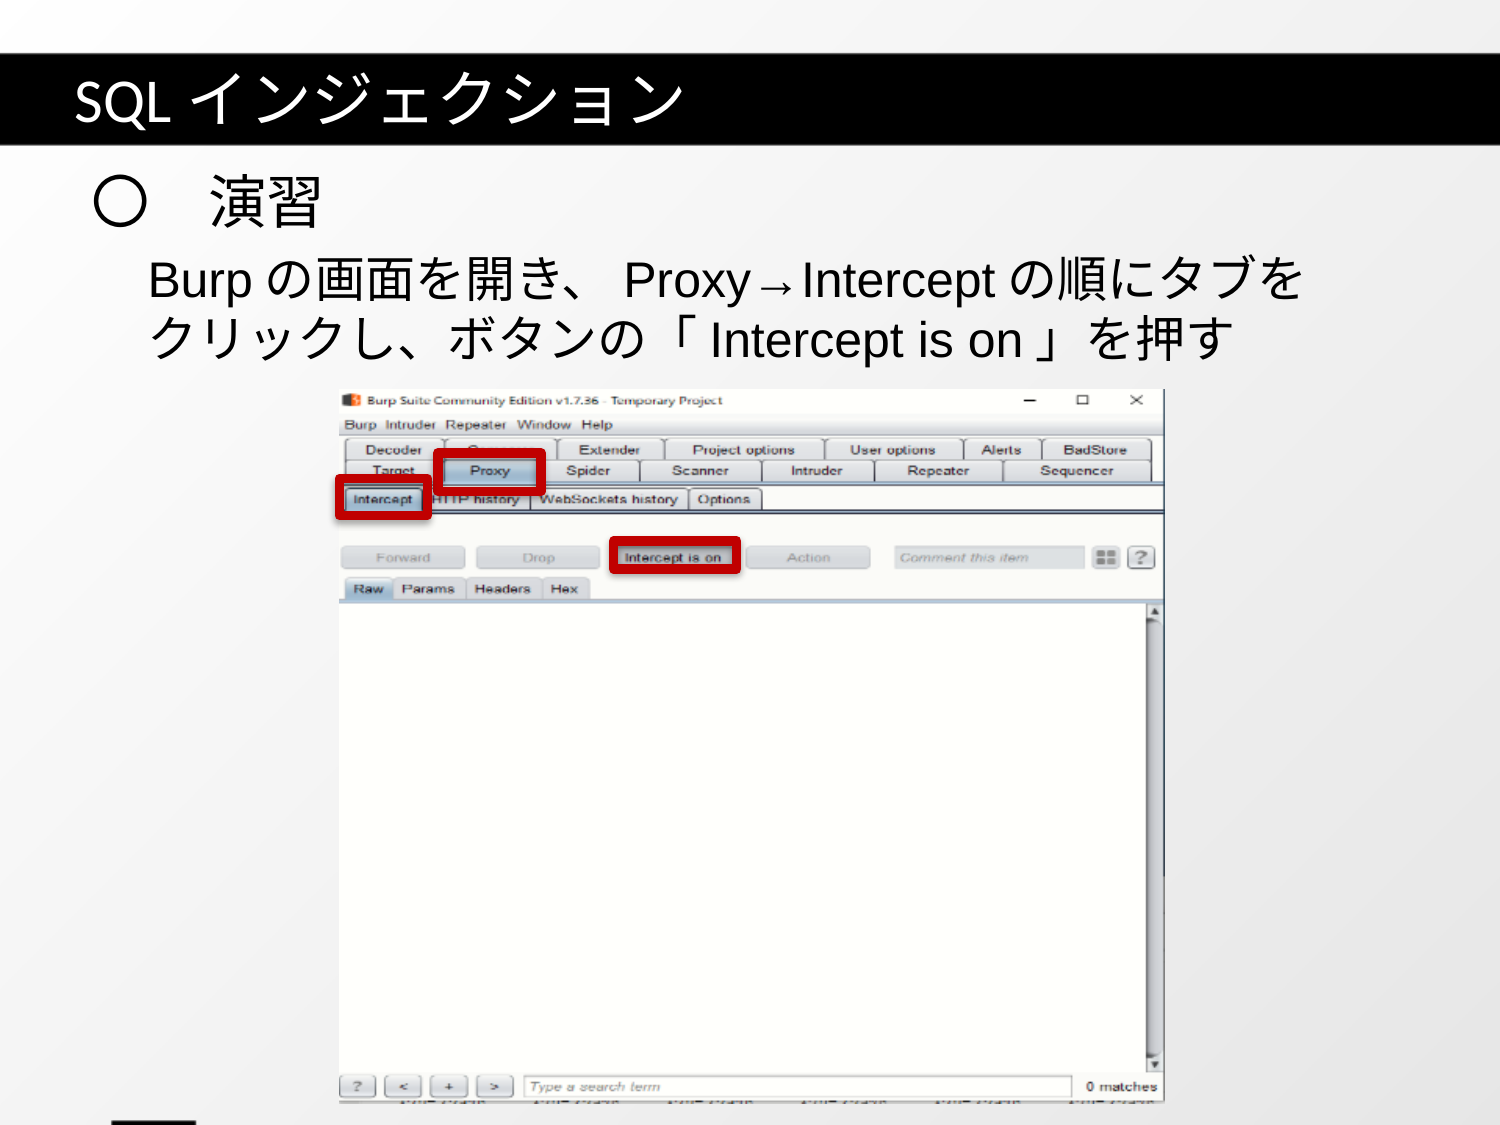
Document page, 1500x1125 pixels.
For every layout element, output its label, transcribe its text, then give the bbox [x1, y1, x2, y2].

text_box Burpの画面を開き、Proxy→Interceptの順にタブを クリックし、ボタンの「Intercept is on」を押す [132, 240, 1337, 375]
picture [0, 0, 1500, 1125]
title SQLインジェクション [59, 52, 1410, 158]
list 〇 演習 [76, 157, 1357, 981]
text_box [338, 389, 1166, 1104]
